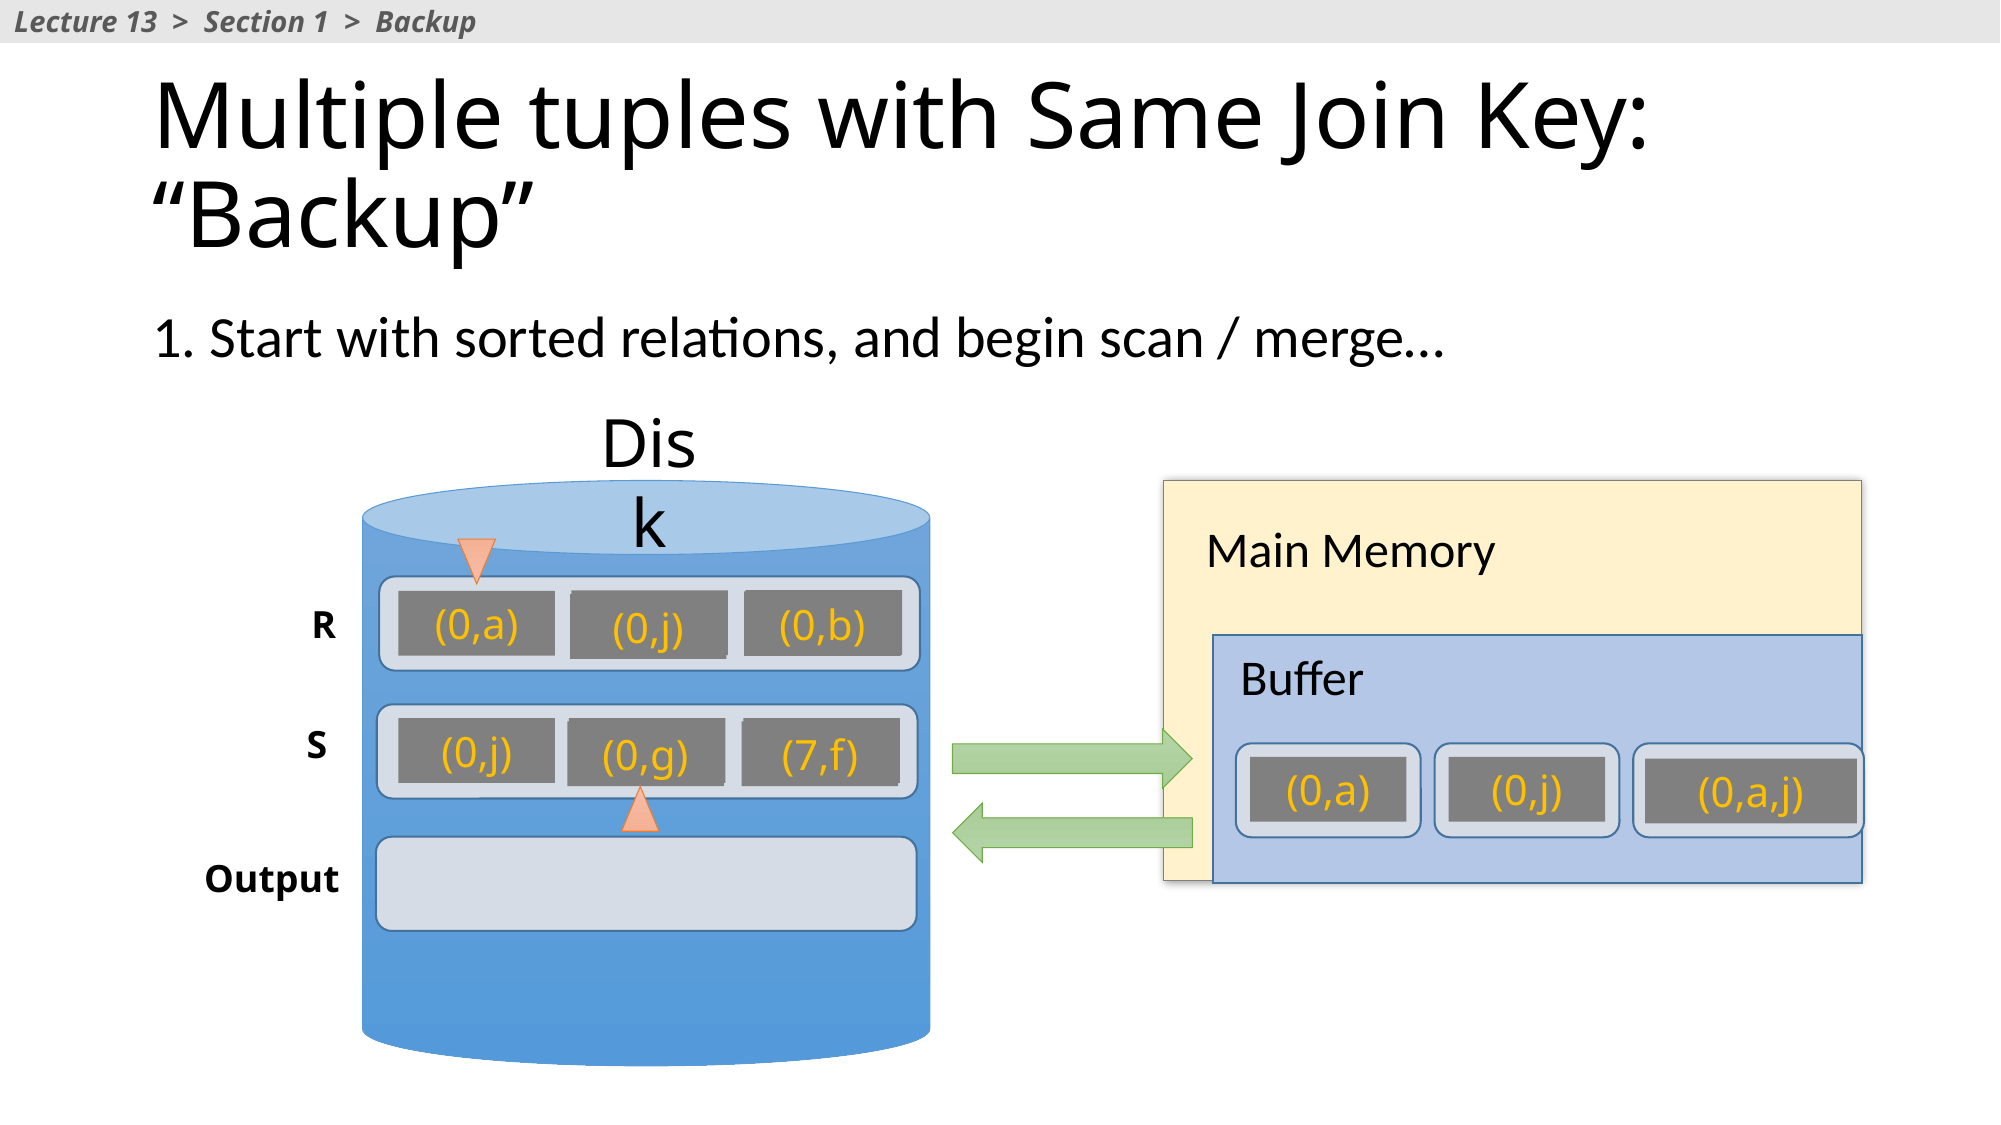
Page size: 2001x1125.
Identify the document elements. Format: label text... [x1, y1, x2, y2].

text_box [375, 703, 919, 800]
text_box (0,a) [398, 590, 555, 656]
text_box 3,g [568, 718, 726, 783]
text_box [364, 483, 576, 552]
text_box [374, 835, 918, 932]
text_box 7,f [743, 718, 900, 783]
title Multiple tuples with Same Join Key: “Backup” [137, 59, 1863, 278]
text_box Disk [576, 393, 722, 569]
text_box [620, 785, 660, 832]
list 1. Start with sorted relations, and begin scan / merge… [137, 299, 1863, 1014]
text_box [951, 801, 1163, 864]
text_box [457, 538, 497, 586]
text_box [378, 575, 922, 672]
text_box S [291, 713, 343, 774]
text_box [1163, 480, 1864, 884]
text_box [0, 0, 2000, 47]
text_box [722, 483, 929, 552]
text_box (0,j) [570, 594, 727, 659]
text_box Output [189, 847, 355, 907]
text_box (0,j) [398, 718, 555, 783]
text_box (0,g) [567, 721, 724, 787]
text_box [951, 727, 1163, 790]
text_box (0,b) [744, 591, 901, 656]
text_box [362, 481, 931, 1067]
text_box R [296, 593, 351, 654]
text_box 3,j [571, 590, 728, 656]
text_box (7,f) [741, 721, 899, 787]
